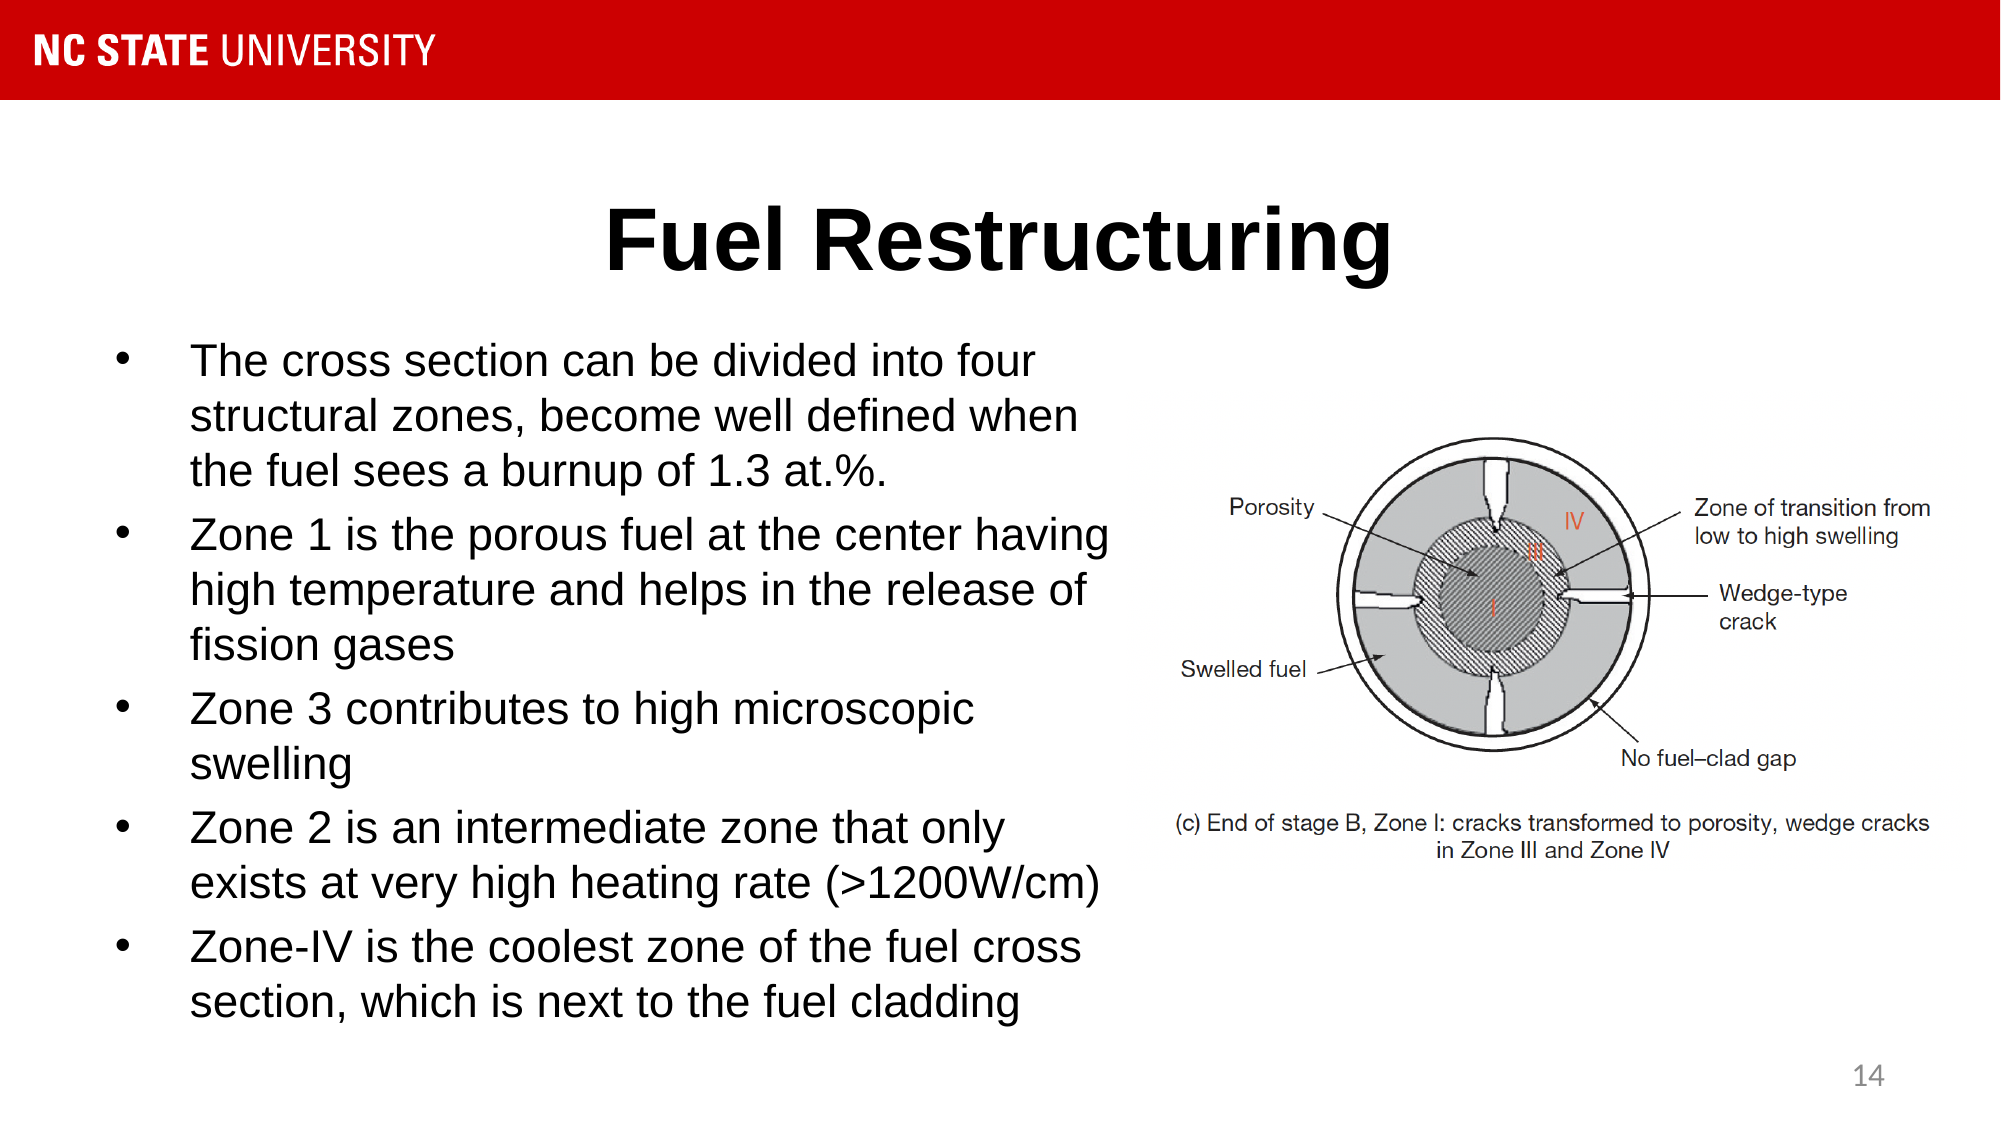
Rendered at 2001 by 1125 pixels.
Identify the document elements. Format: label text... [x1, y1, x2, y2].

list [1126, 390, 1968, 871]
list The cross section can be divided into four structural zones, become well defined when the fuel sees a burnup of 1.3 at.%. Zone 1 is the porous fuel at the center having high temperature and helps in the release of fission gases Zone 3 contributes to high microscopic swelling Zone 2 is an intermediate zone that only exists at very high heating rate (>1200W/cm) Zone-IV is the coolest zone of the fuel cross section, which is next to the fuel cladding [99, 322, 1127, 1005]
picture [0, 0, 2001, 100]
title Fuel Restructuring [99, 147, 1900, 323]
slide_number 14 [1433, 1042, 1900, 1103]
